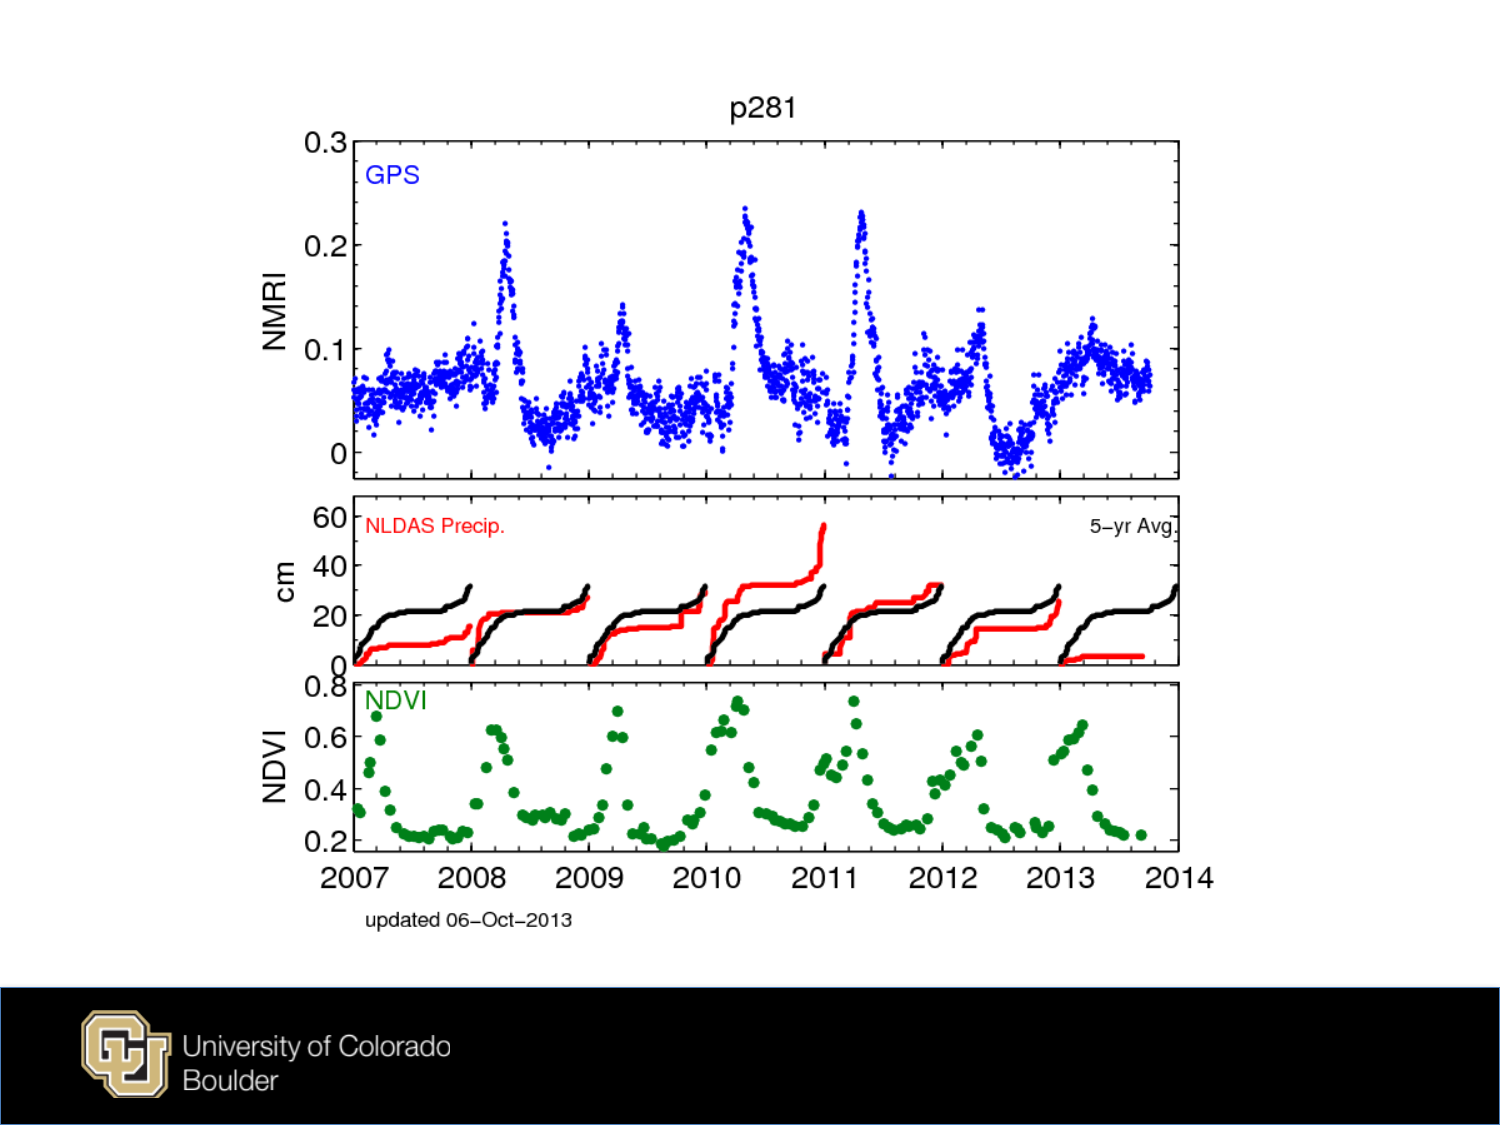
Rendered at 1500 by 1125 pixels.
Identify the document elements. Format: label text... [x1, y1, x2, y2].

picture [249, 74, 1226, 937]
text_box Many network operators provide the average of these values each day. Opportunity for easy remote sensing. [137, 981, 1457, 1084]
